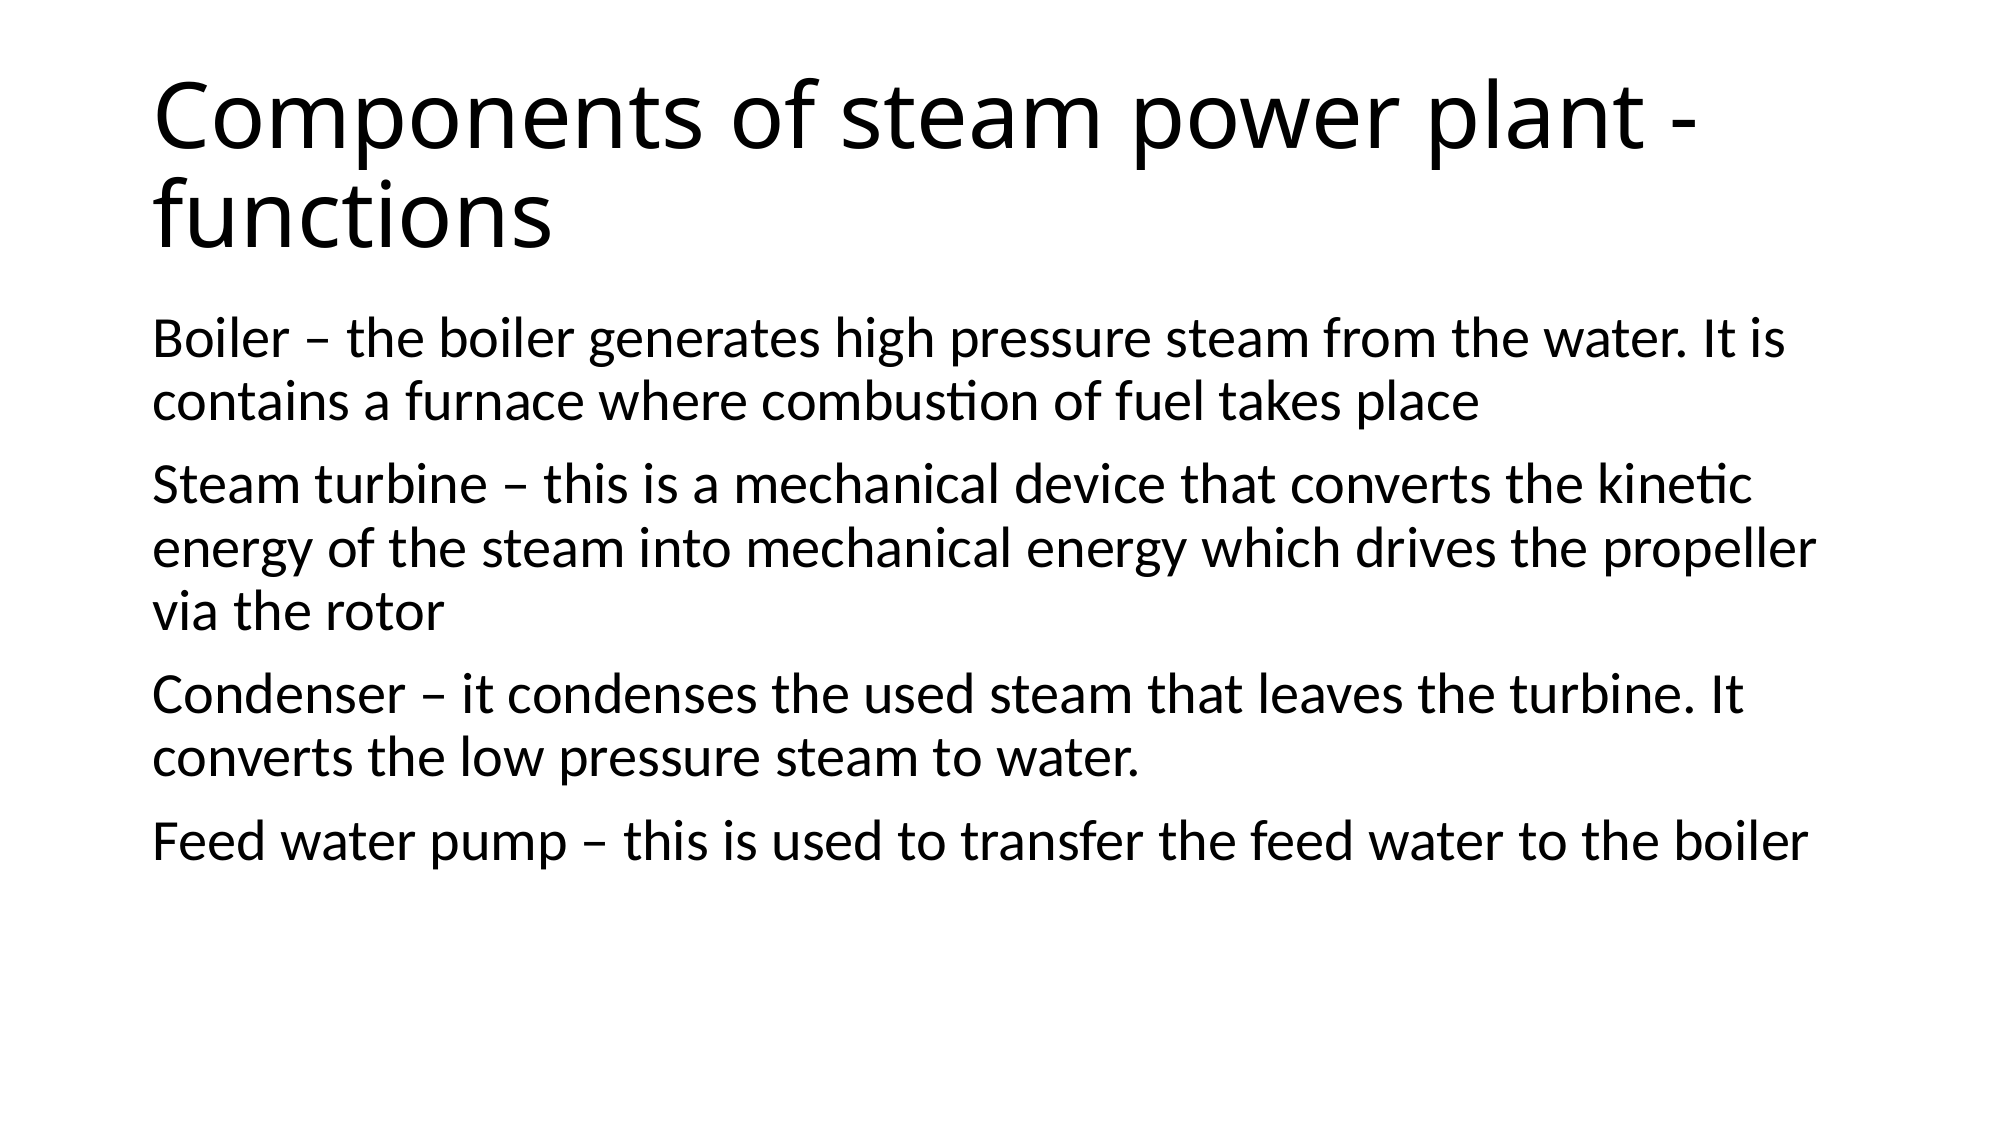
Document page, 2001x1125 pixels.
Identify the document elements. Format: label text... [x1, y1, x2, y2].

list Boiler – the boiler generates high pressure steam from the water. It is contains a furnace where combustion of fuel takes place Steam turbine – this is a mechanical device that converts the kinetic energy of the steam into mechanical energy which drives the propeller via the rotor Condenser – it condenses the used steam that leaves the turbine. It converts the low pressure steam to water. Feed water pump – this is used to transfer the feed water to the boiler [137, 299, 1863, 1014]
title Components of steam power plant - functions [137, 59, 1863, 278]
